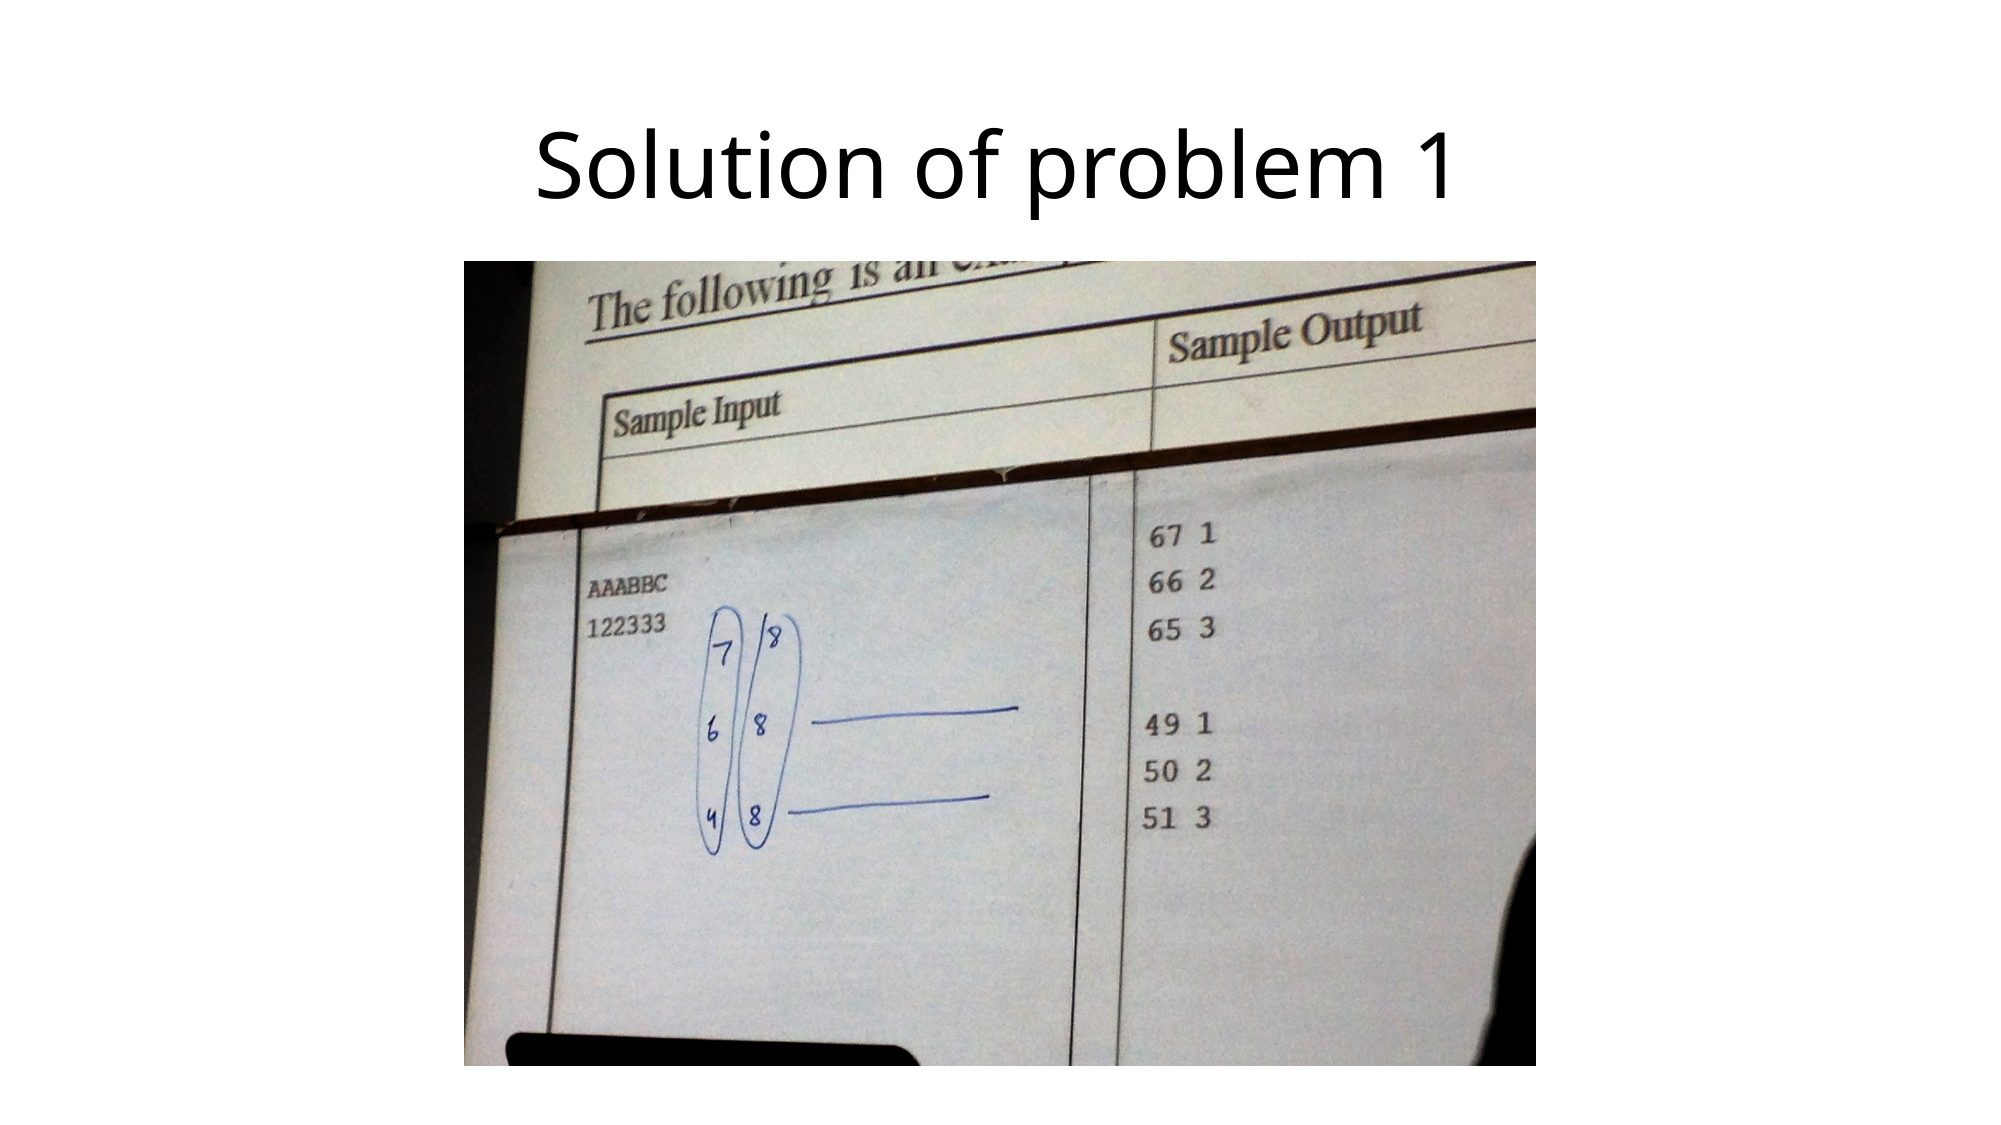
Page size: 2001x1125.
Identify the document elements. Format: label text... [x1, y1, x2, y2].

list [464, 261, 1536, 1066]
title Solution of problem 1 [137, 59, 1863, 278]
